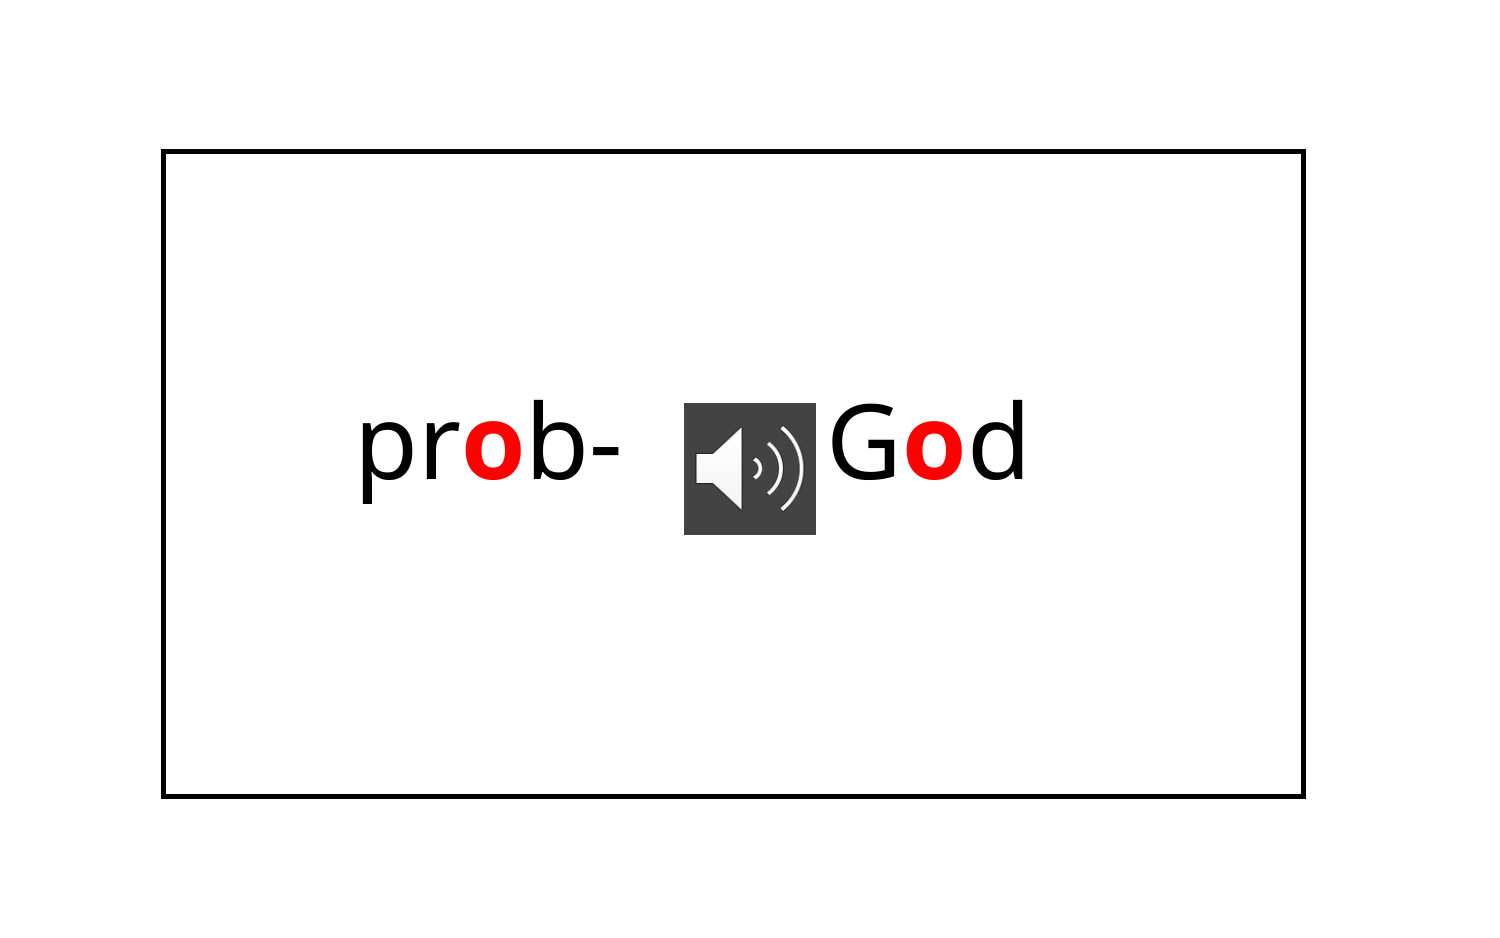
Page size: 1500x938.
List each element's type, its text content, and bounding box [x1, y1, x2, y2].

text_box [163, 150, 1304, 797]
picture [683, 402, 817, 536]
text_box [823, 466, 1433, 693]
text_box God [811, 305, 1500, 532]
